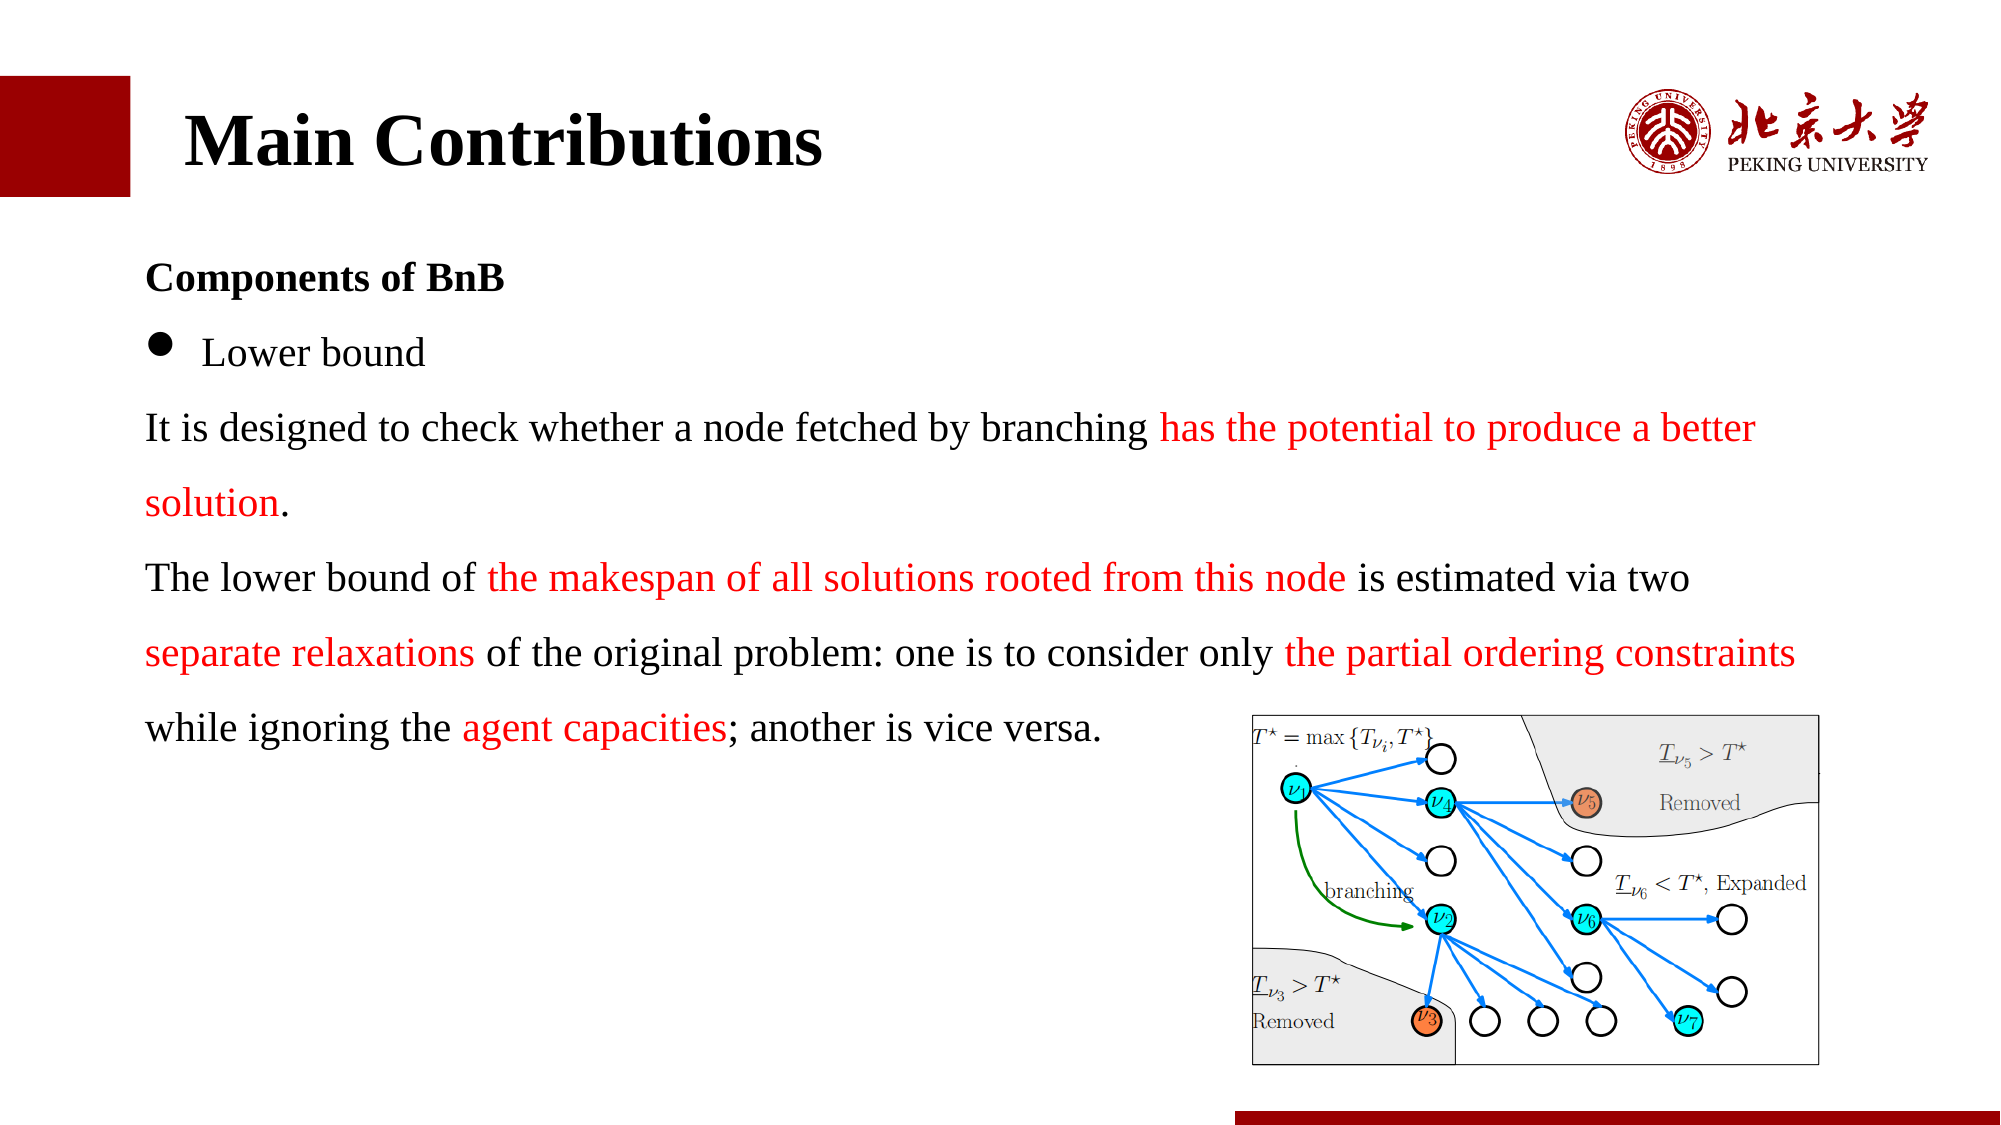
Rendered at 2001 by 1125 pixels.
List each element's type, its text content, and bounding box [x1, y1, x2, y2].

text_box [0, 75, 131, 198]
picture [1229, 702, 1842, 1081]
picture [1625, 89, 1928, 174]
text_box [1234, 1110, 2000, 1125]
text_box Main Contributions [169, 83, 840, 189]
text_box Components of BnB Lower bound It is designed to check whether a node fetched by branching has the potential to produce a better solution. The lower bound of the makespan of all solutions rooted from this node is estimated via two separate relaxations of the original problem: one is to consider only the partial ordering constraints while ignoring the agent capacities; another is vice versa. [130, 216, 1842, 832]
